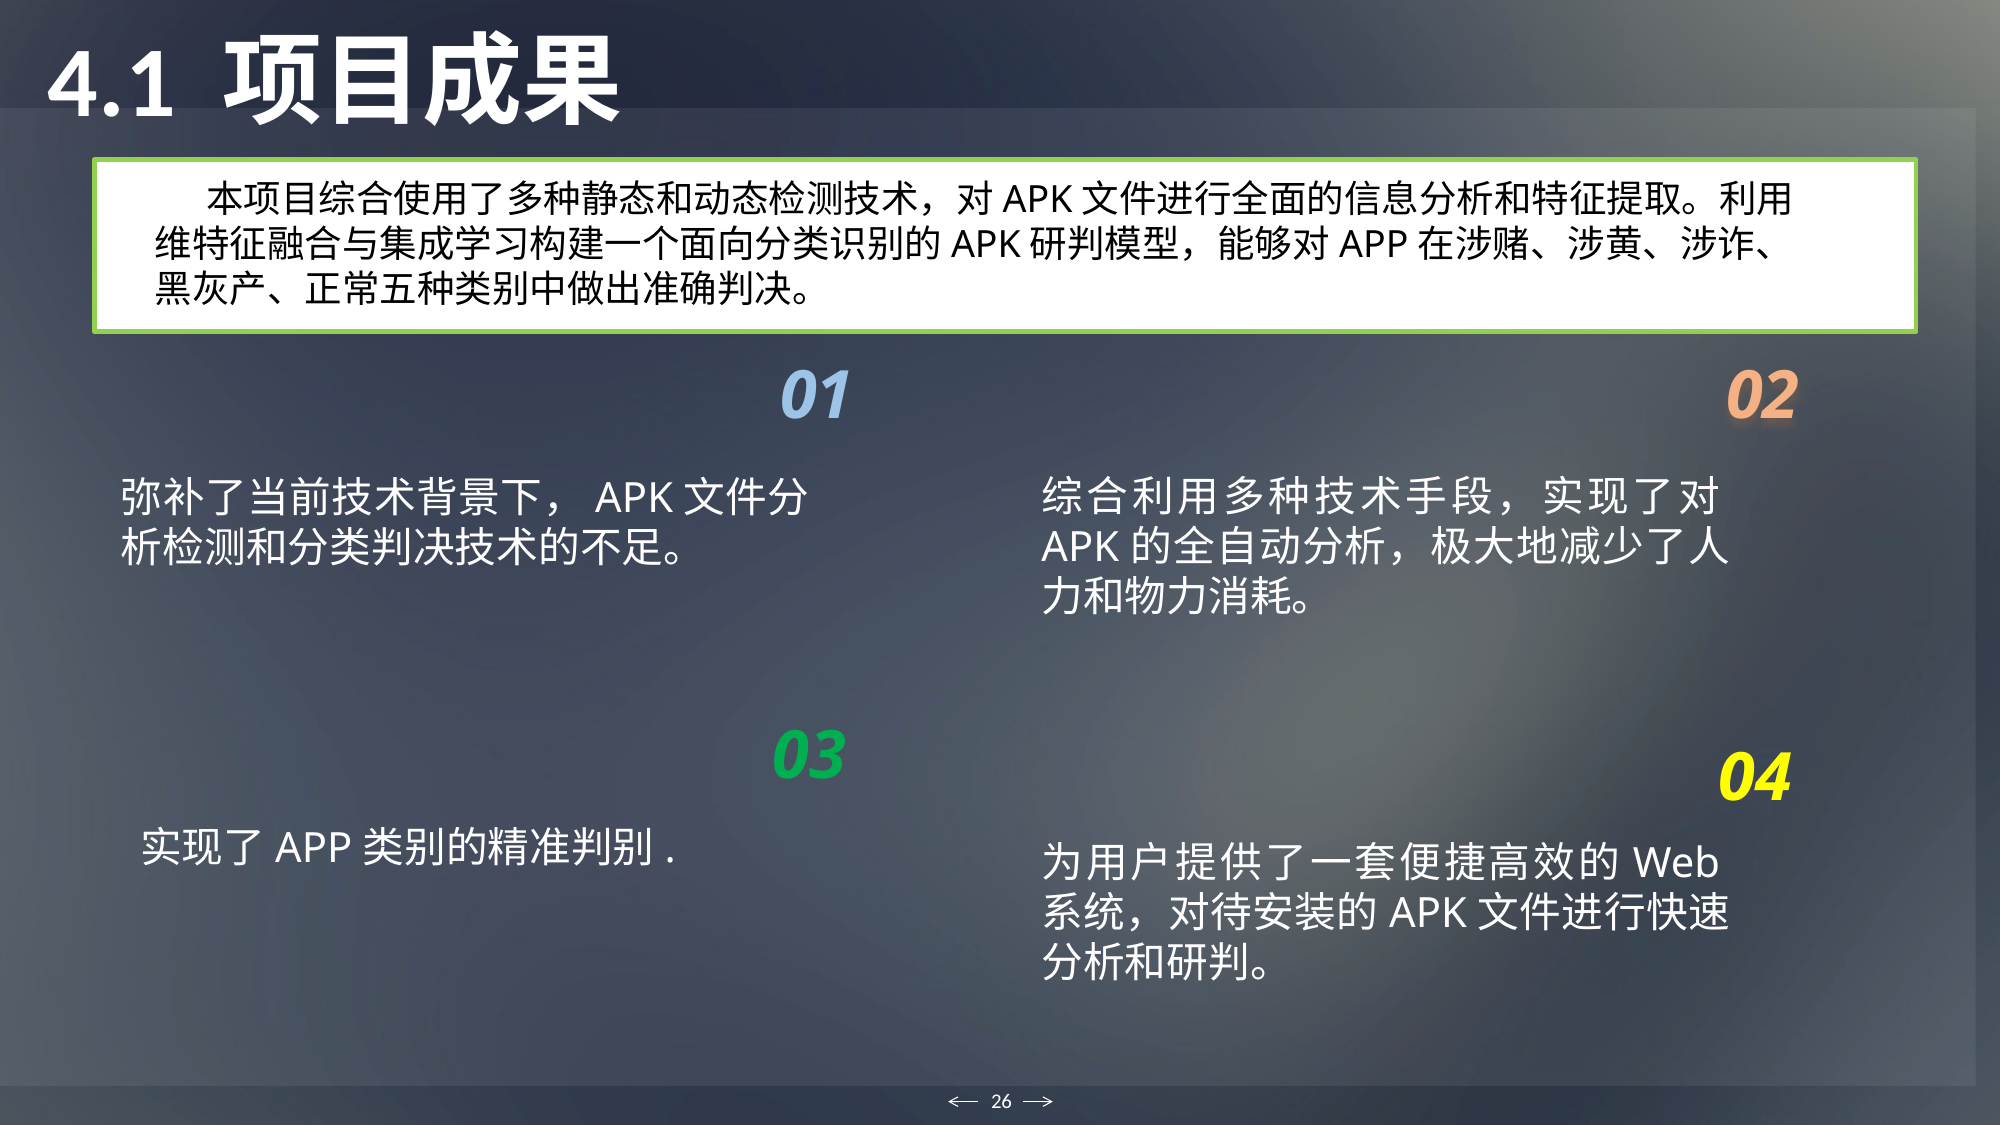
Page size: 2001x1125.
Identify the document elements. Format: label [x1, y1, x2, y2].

text_box [947, 1079, 1054, 1121]
text_box [105, 343, 1820, 581]
picture [0, 0, 2000, 1125]
text_box [94, 159, 1917, 332]
